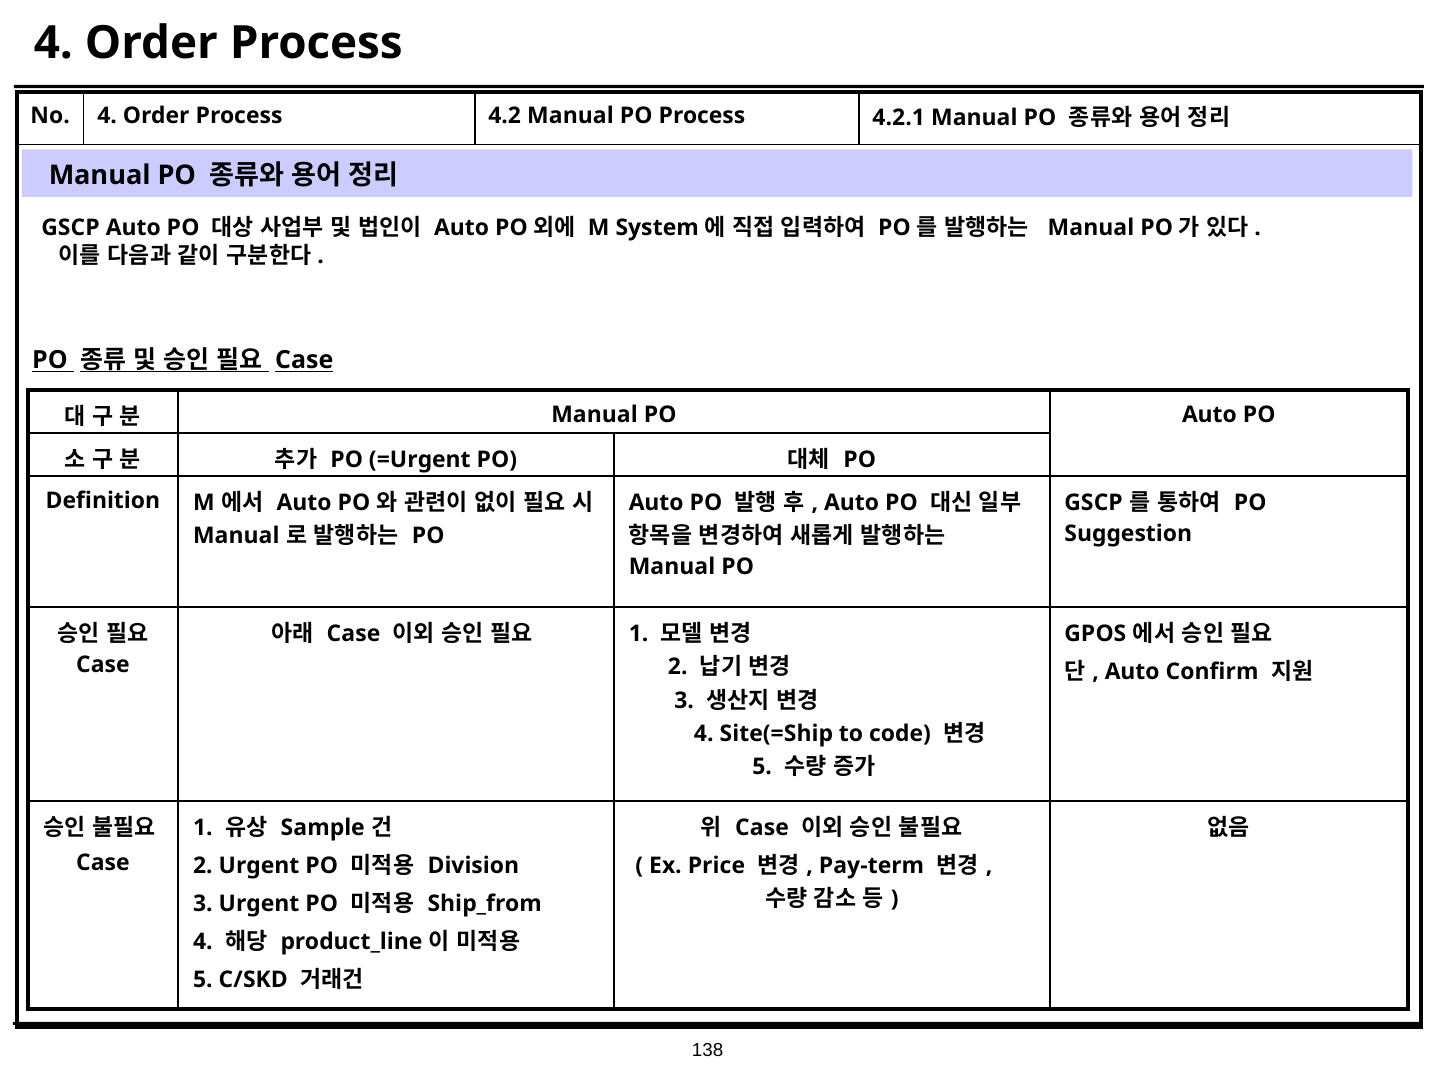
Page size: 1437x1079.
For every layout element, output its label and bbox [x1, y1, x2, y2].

text_box [17, 335, 682, 382]
table_header [179, 392, 1049, 432]
table_header [19, 94, 83, 144]
table_cell [19, 145, 1419, 1024]
table_header [1051, 392, 1406, 475]
table_header [860, 94, 1419, 144]
title [20, 5, 697, 75]
text_box [26, 205, 1413, 276]
text_box [21, 149, 1413, 197]
slide_number [560, 1030, 860, 1079]
table_header [476, 94, 858, 144]
table_header [30, 392, 177, 432]
table_header [84, 94, 474, 144]
